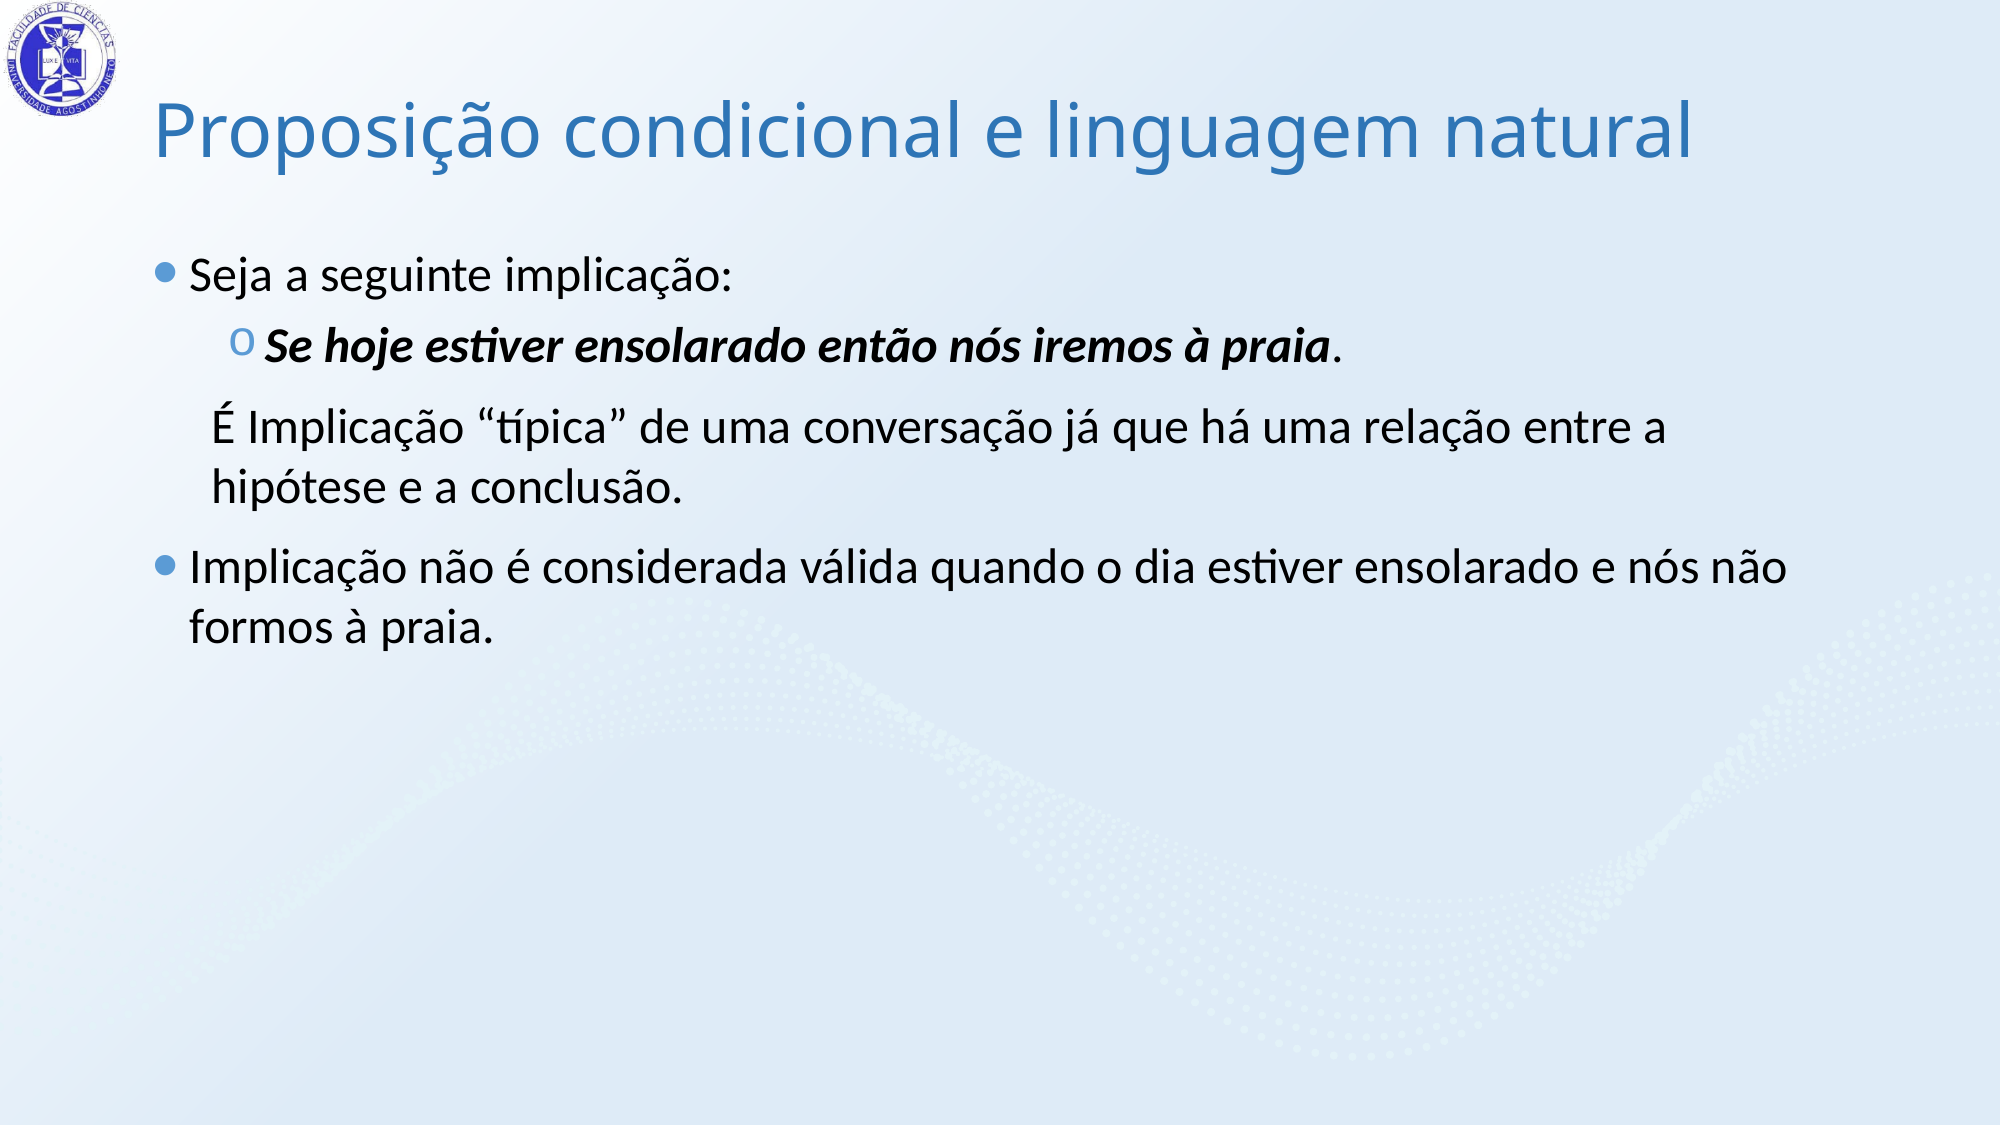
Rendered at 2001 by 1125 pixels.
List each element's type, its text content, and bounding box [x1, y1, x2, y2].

list Seja a seguinte implicação: Se hoje estiver ensolarado então nós iremos à praia. É Implicação “típica” de uma conversação já que há uma relação entre a hipótese e a conclusão. Implicação não é considerada válida quando o dia estiver ensolarado e nós não formos à praia. [137, 234, 1863, 1014]
title Proposição condicional e linguagem natural [137, 59, 1863, 207]
picture [0, 0, 138, 120]
